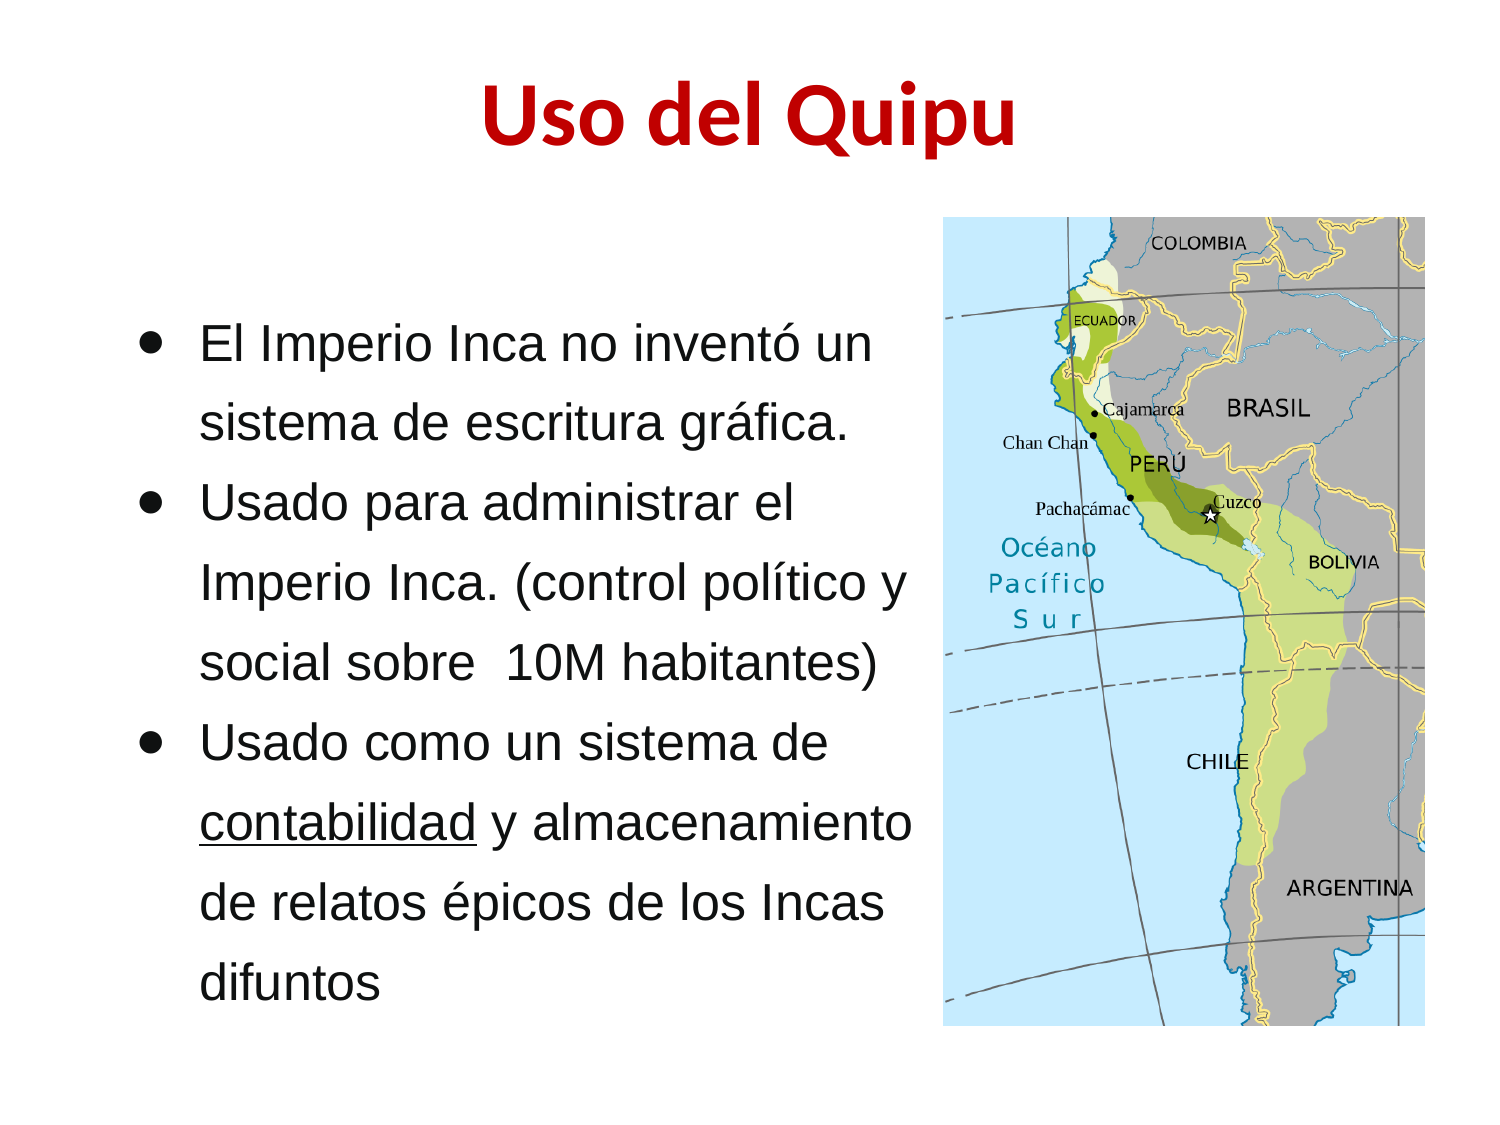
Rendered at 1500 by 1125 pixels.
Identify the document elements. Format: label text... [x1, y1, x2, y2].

text_box El Imperio Inca no inventó un sistema de escritura gráfica. Usado para administrar el Imperio Inca. (control político y social sobre 10M habitantes) Usado como un sistema de contabilidad y almacenamiento de relatos épicos de los Incas difuntos [109, 276, 930, 1026]
picture [943, 217, 1426, 1026]
title Uso del Quipu [75, 45, 1425, 173]
